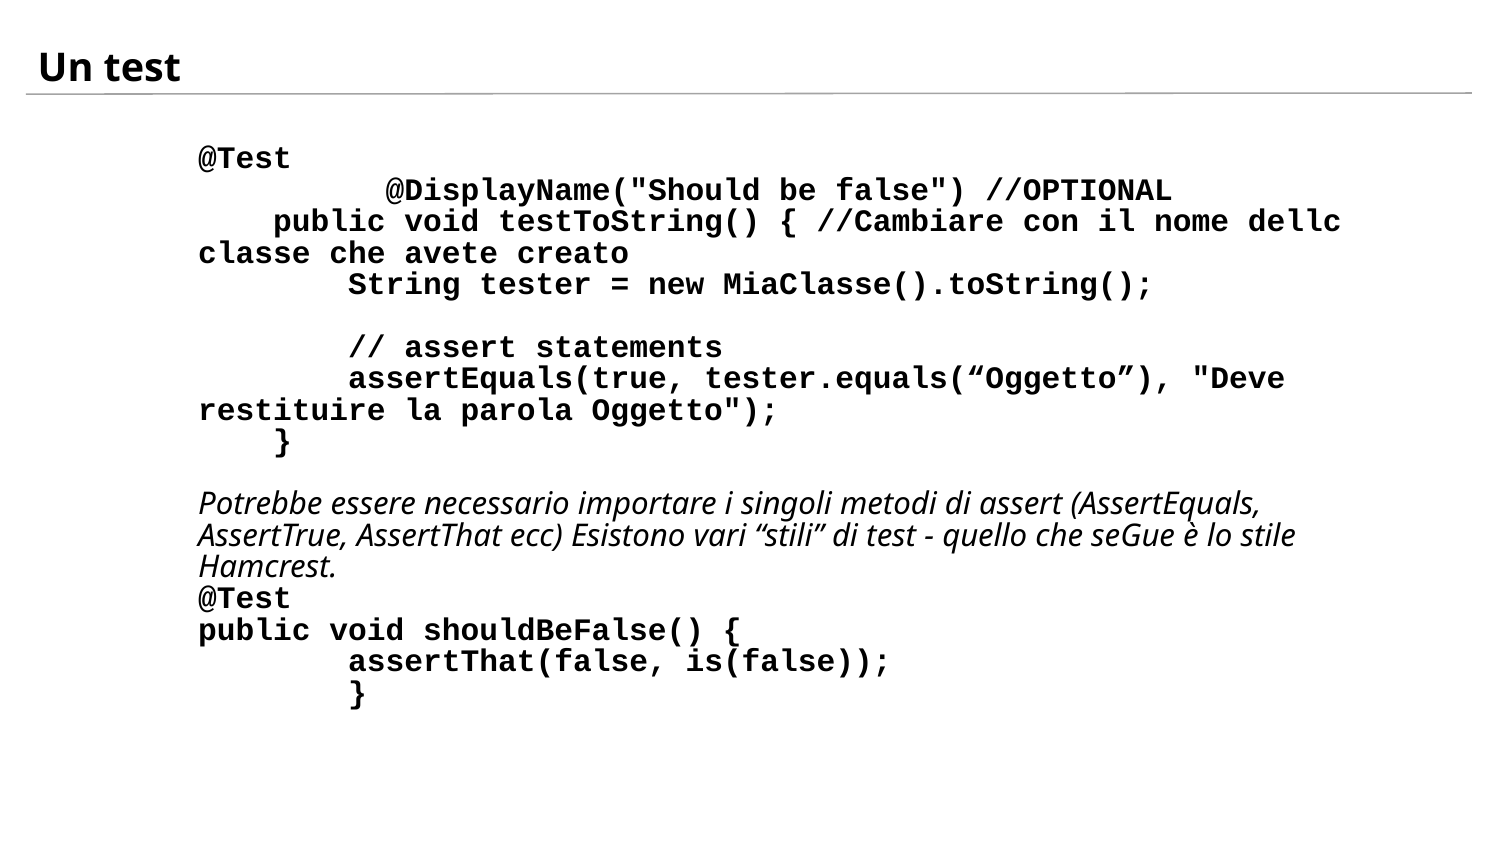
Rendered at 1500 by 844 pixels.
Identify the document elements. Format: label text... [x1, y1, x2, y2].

title Un test [35, 39, 1031, 90]
text_box @Test @DisplayName("Should be false") //OPTIONAL public void testToString() { //Cambiare con il nome dellc classe che avete creato String tester = new MiaClasse().toString(); // assert statements assertEquals(true, tester.equals(“Oggetto”), "Deve restituire la parola Oggetto"); } Potrebbe essere necessario importare i singoli metodi di assert (AssertEquals, AssertTrue, AssertThat ecc) Esistono vari “stili” di test - quello che seGue è lo stile Hamcrest. @Test public void shouldBeFalse() { assertThat(false, is(false)); } [169, 142, 1379, 656]
